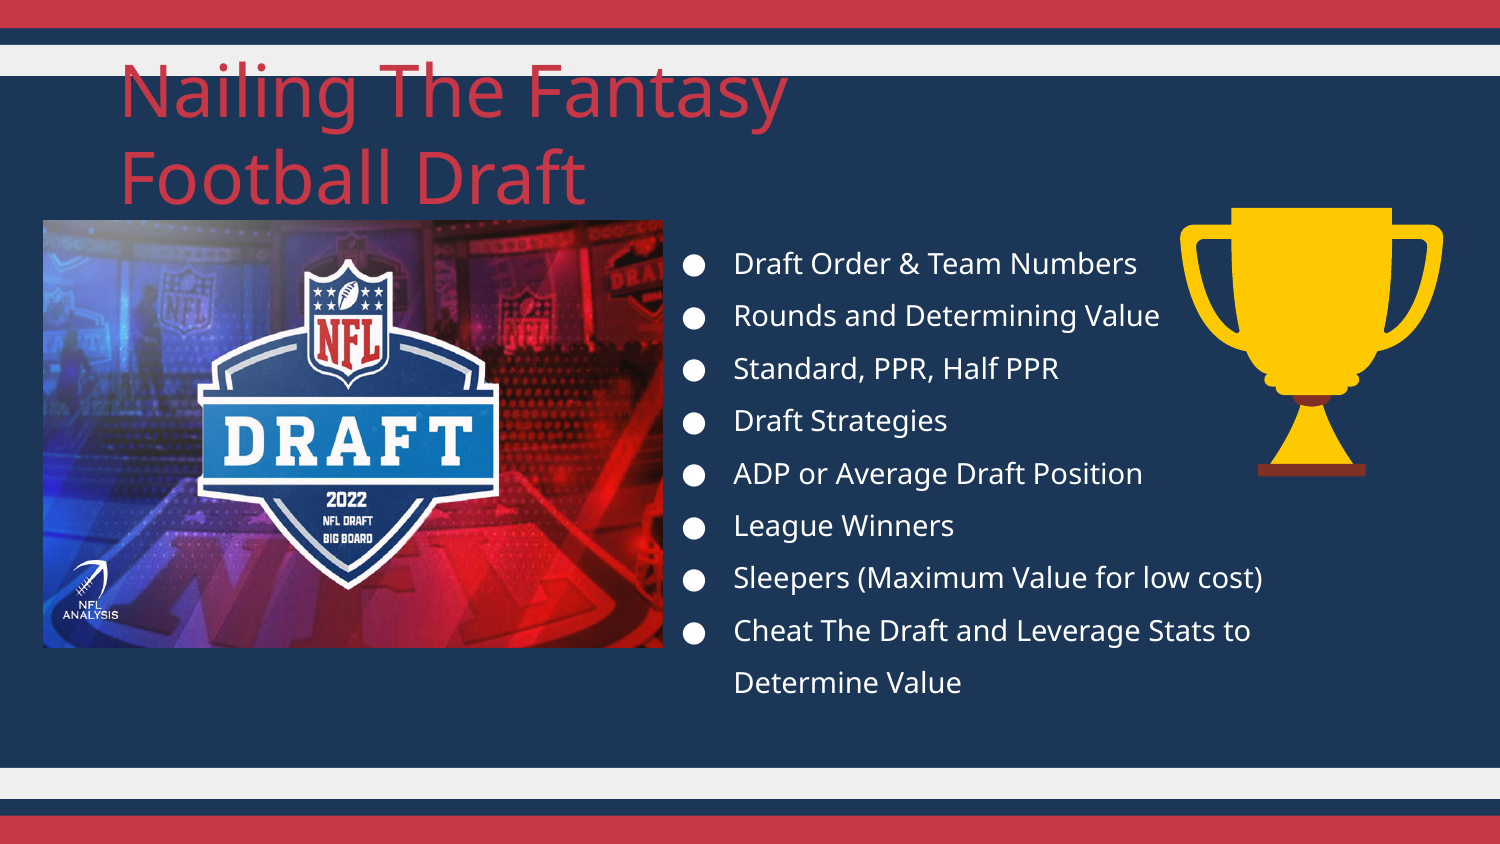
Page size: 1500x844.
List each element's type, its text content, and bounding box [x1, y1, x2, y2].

title Nailing The Fantasy Football Draft [103, 84, 1077, 179]
picture [42, 220, 663, 649]
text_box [1179, 207, 1444, 477]
list Draft Order & Team Numbers Rounds and Determining Value Standard, PPR, Half PPR Draft Strategies ADP or Average Draft Position League Winners Sleepers (Maximum Value for low cost) Cheat The Draft and Leverage Stats to Determine Value [667, 293, 1398, 635]
